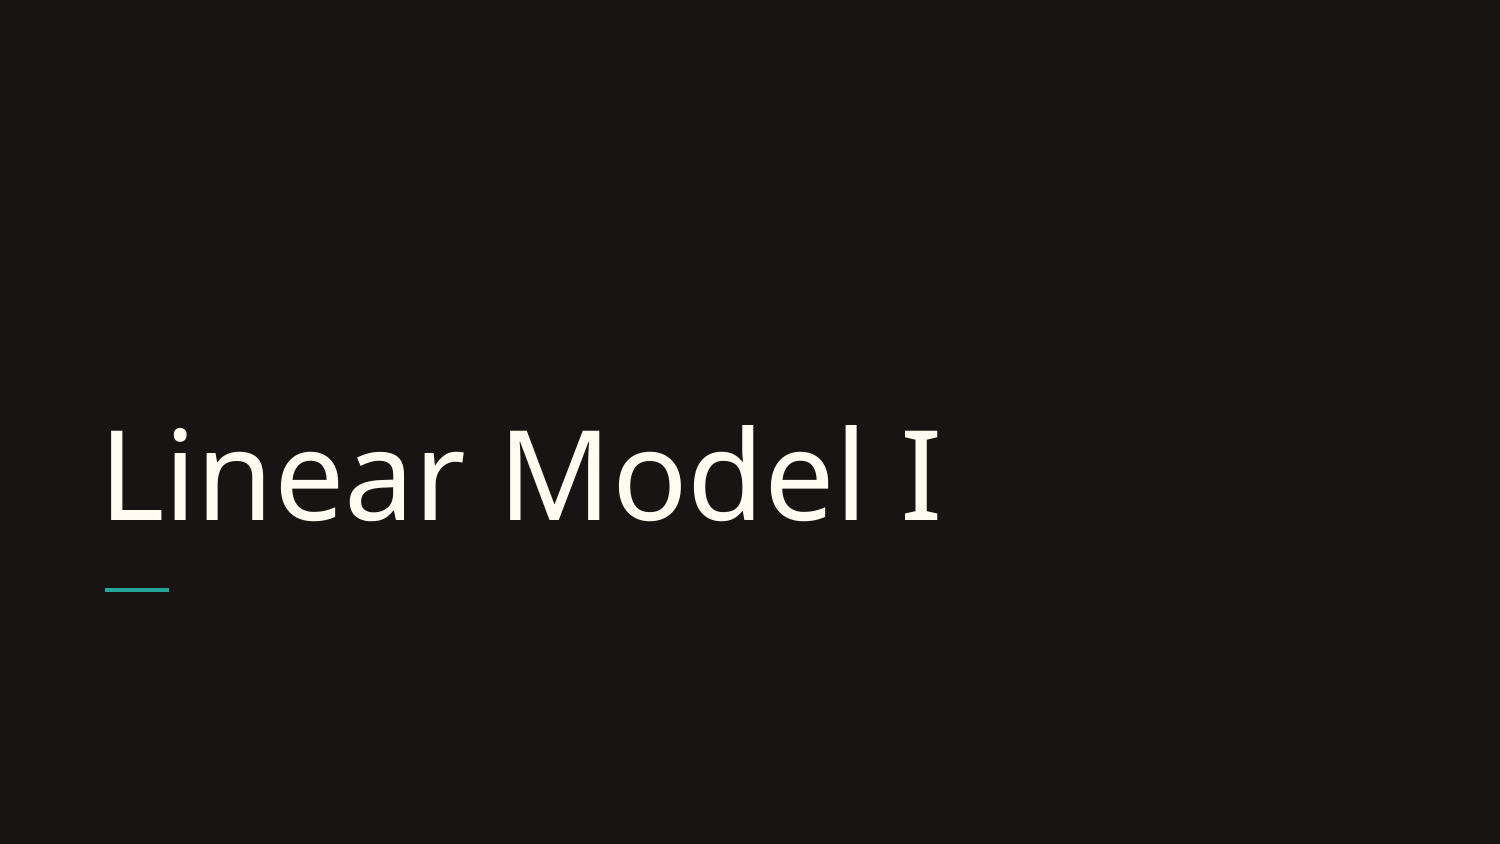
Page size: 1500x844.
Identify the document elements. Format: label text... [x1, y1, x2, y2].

title Linear Model I [84, 310, 1416, 561]
